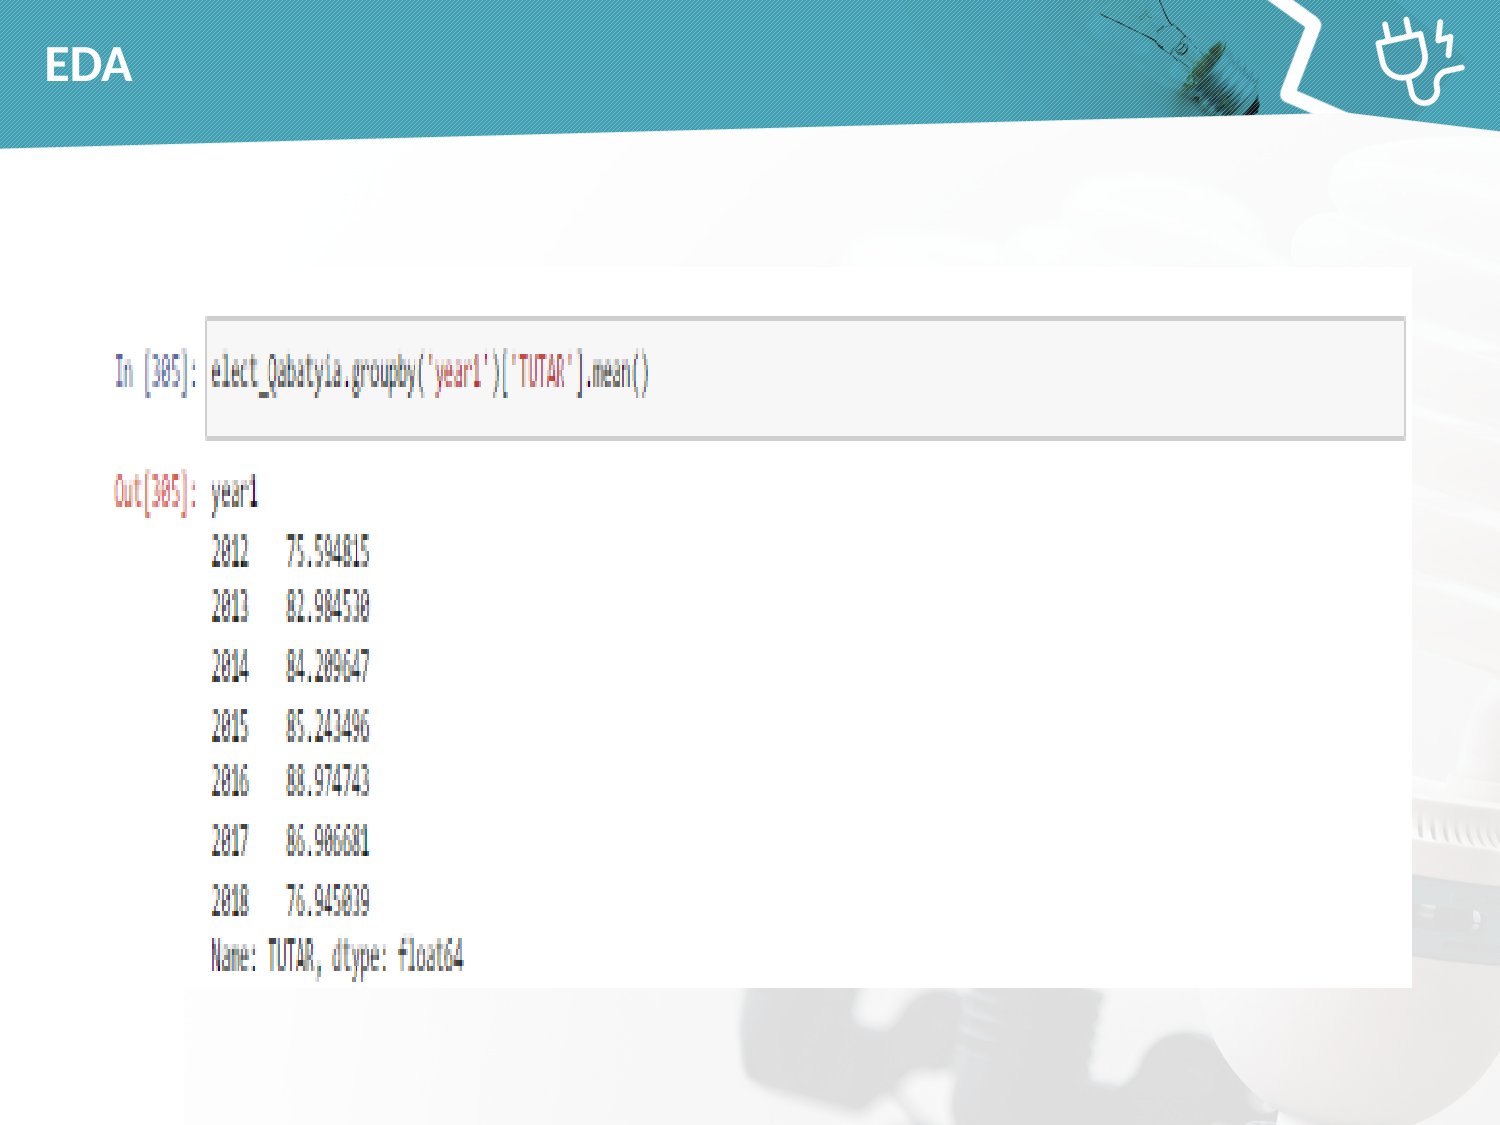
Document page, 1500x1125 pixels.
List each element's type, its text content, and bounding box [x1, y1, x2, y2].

title EDA [29, 0, 1287, 127]
picture [0, 0, 1500, 1125]
